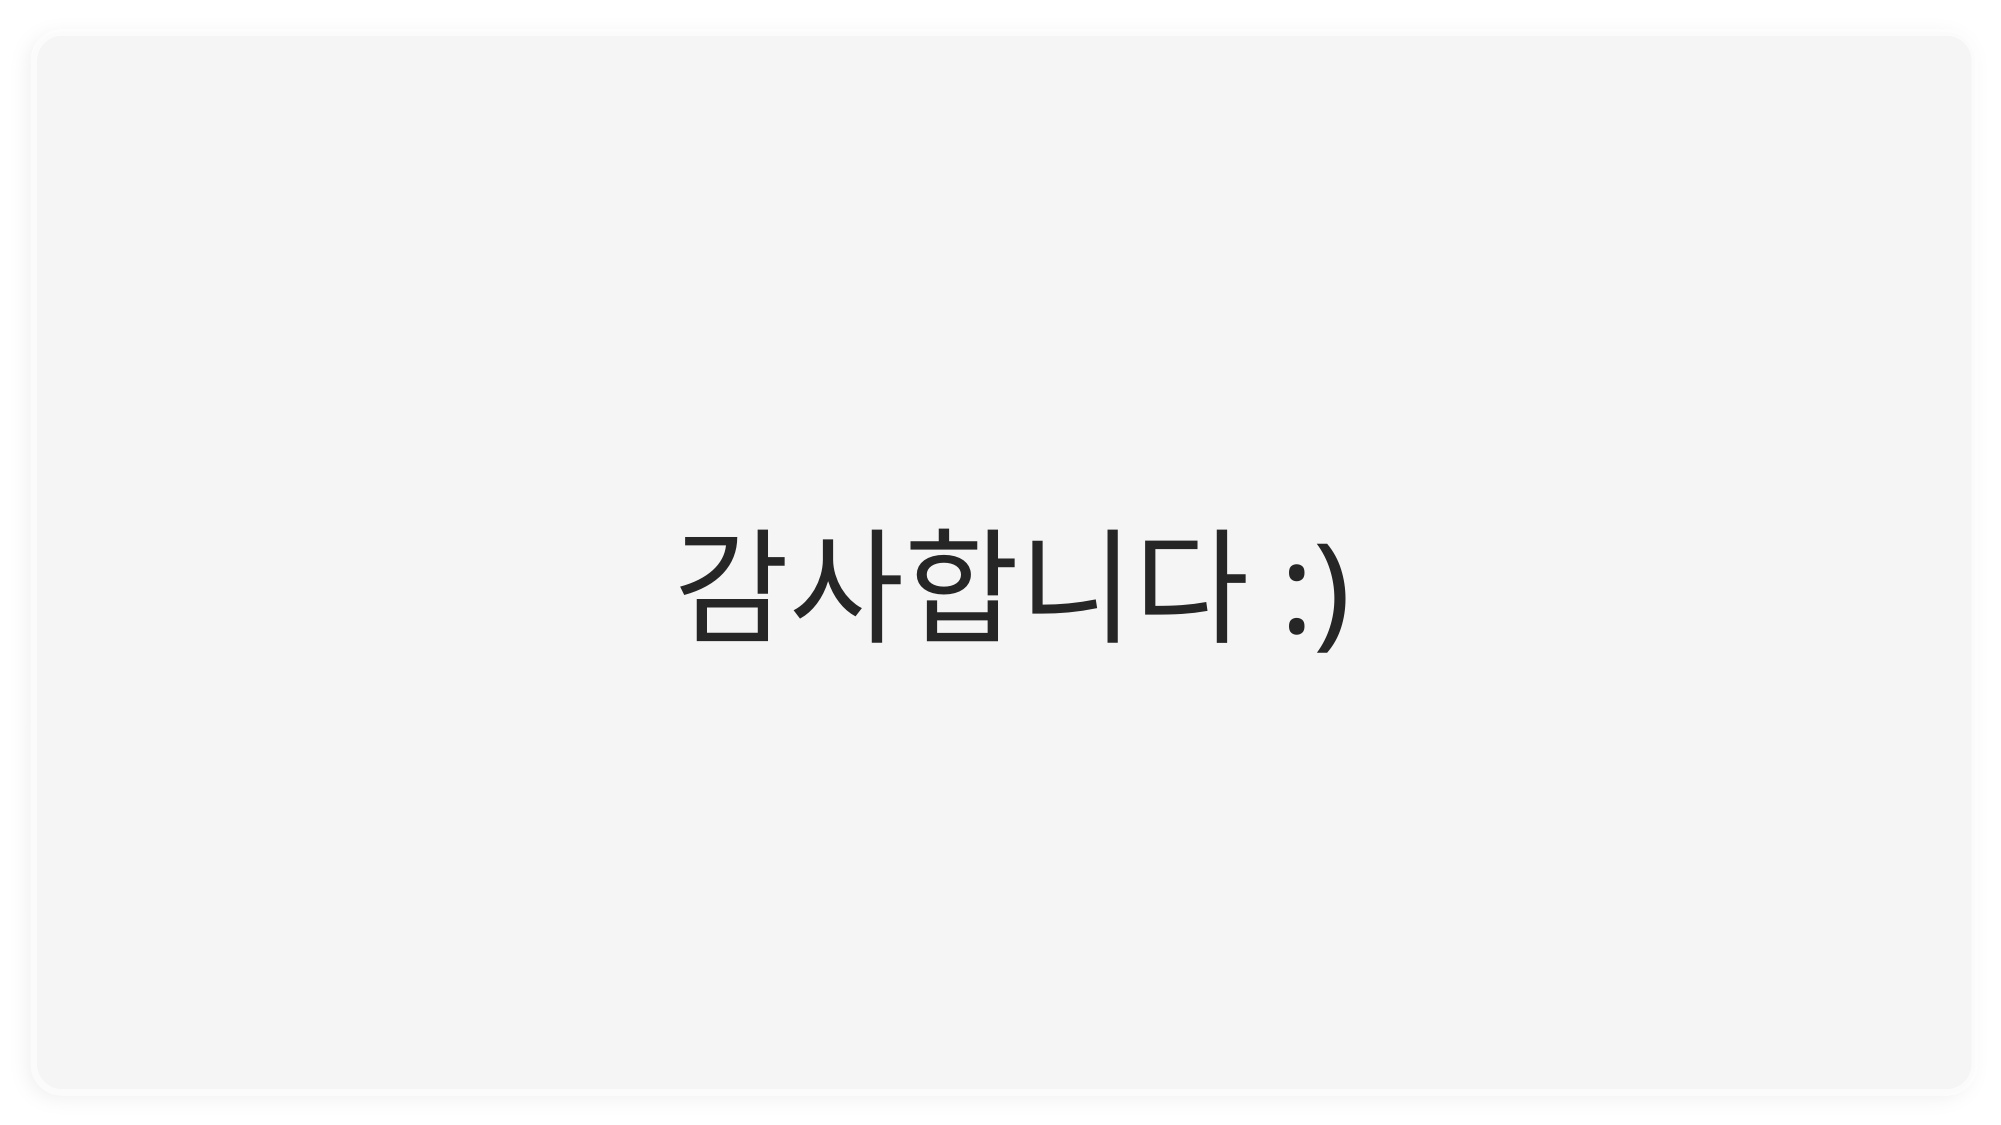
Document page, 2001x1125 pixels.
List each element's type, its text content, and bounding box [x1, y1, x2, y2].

text_box 감사합니다:) [660, 500, 1608, 666]
text_box [32, 31, 1976, 1094]
